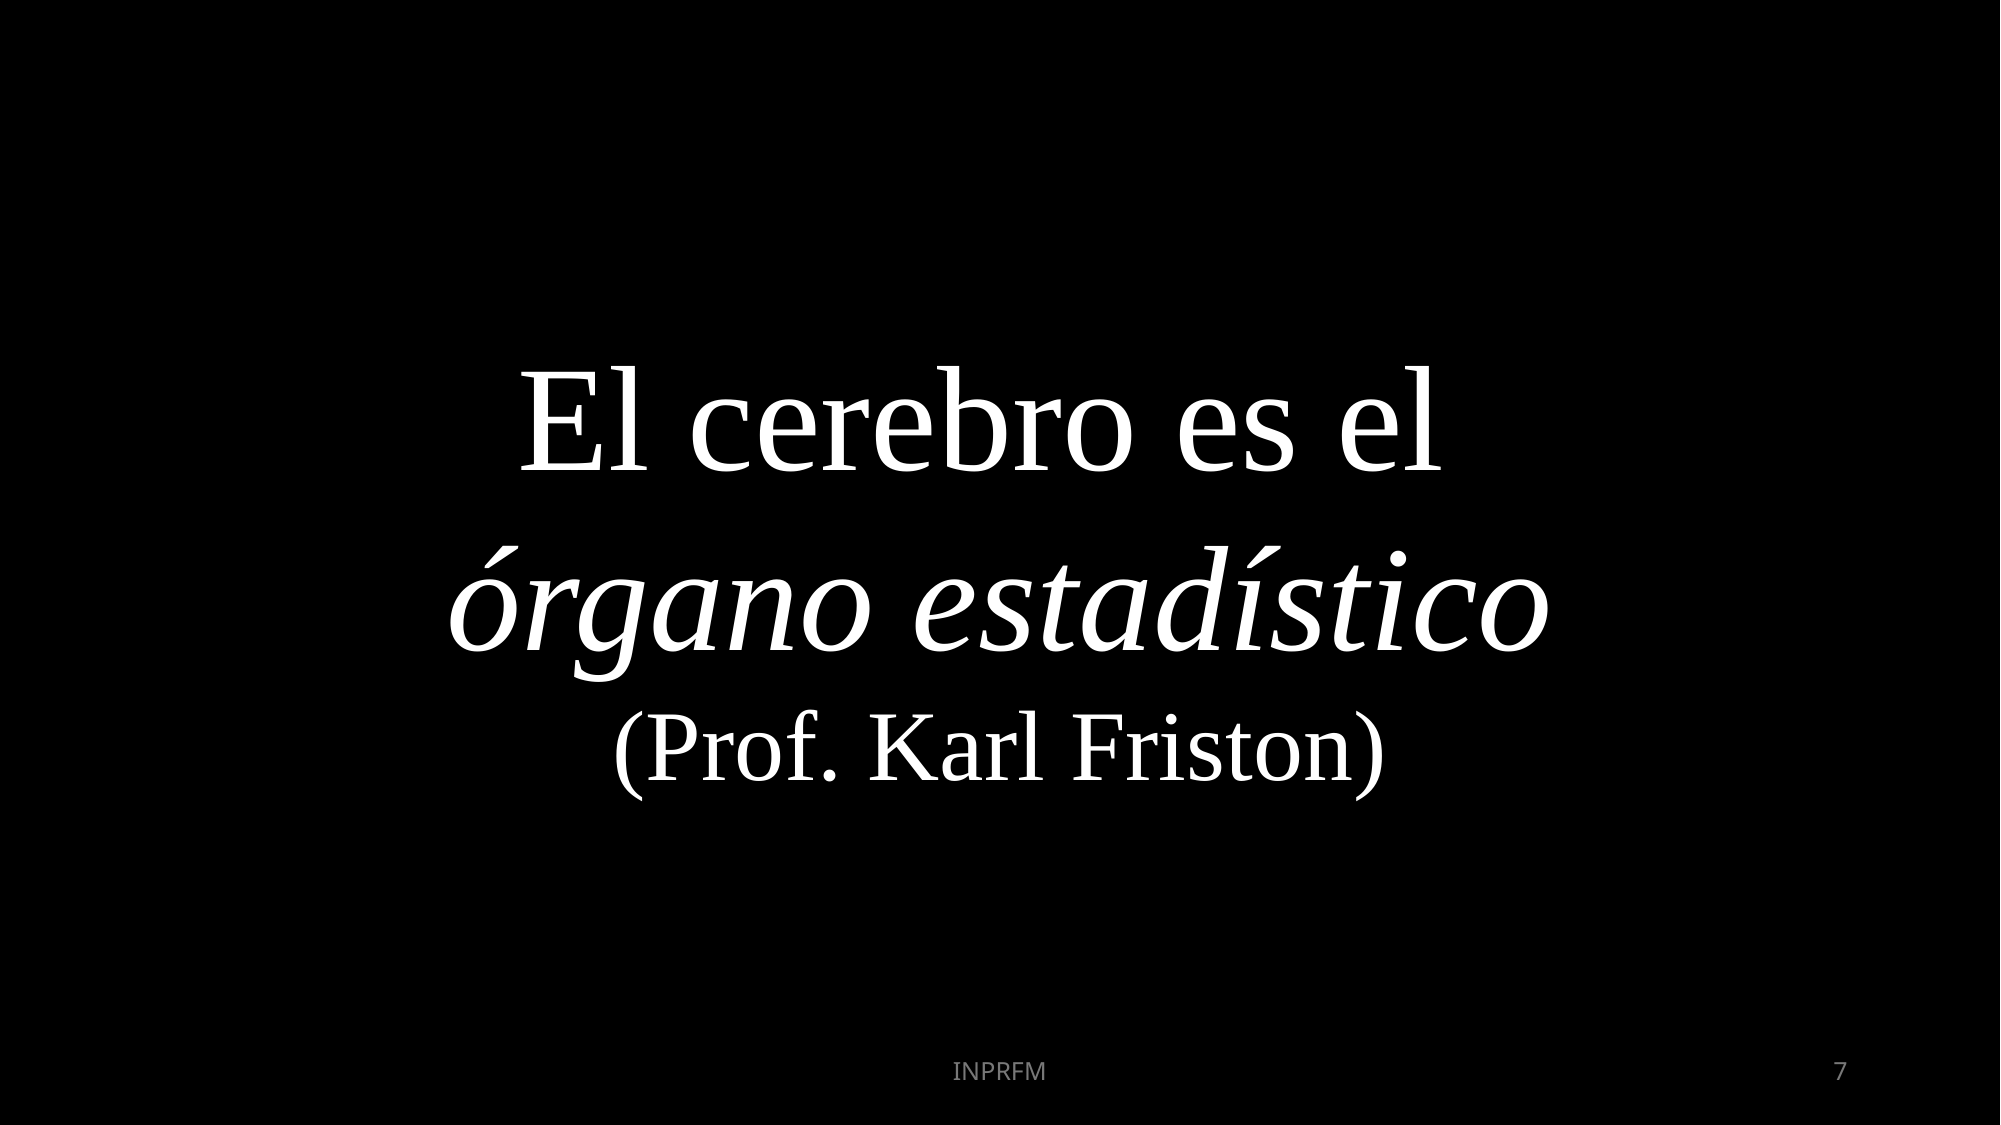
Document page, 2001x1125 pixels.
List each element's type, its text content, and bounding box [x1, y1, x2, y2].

text_box El cerebro es el órgano estadístico (Prof. Karl Friston) [0, 312, 2000, 808]
footer INPRFM [662, 1042, 1338, 1103]
slide_number 7 [1412, 1042, 1863, 1103]
